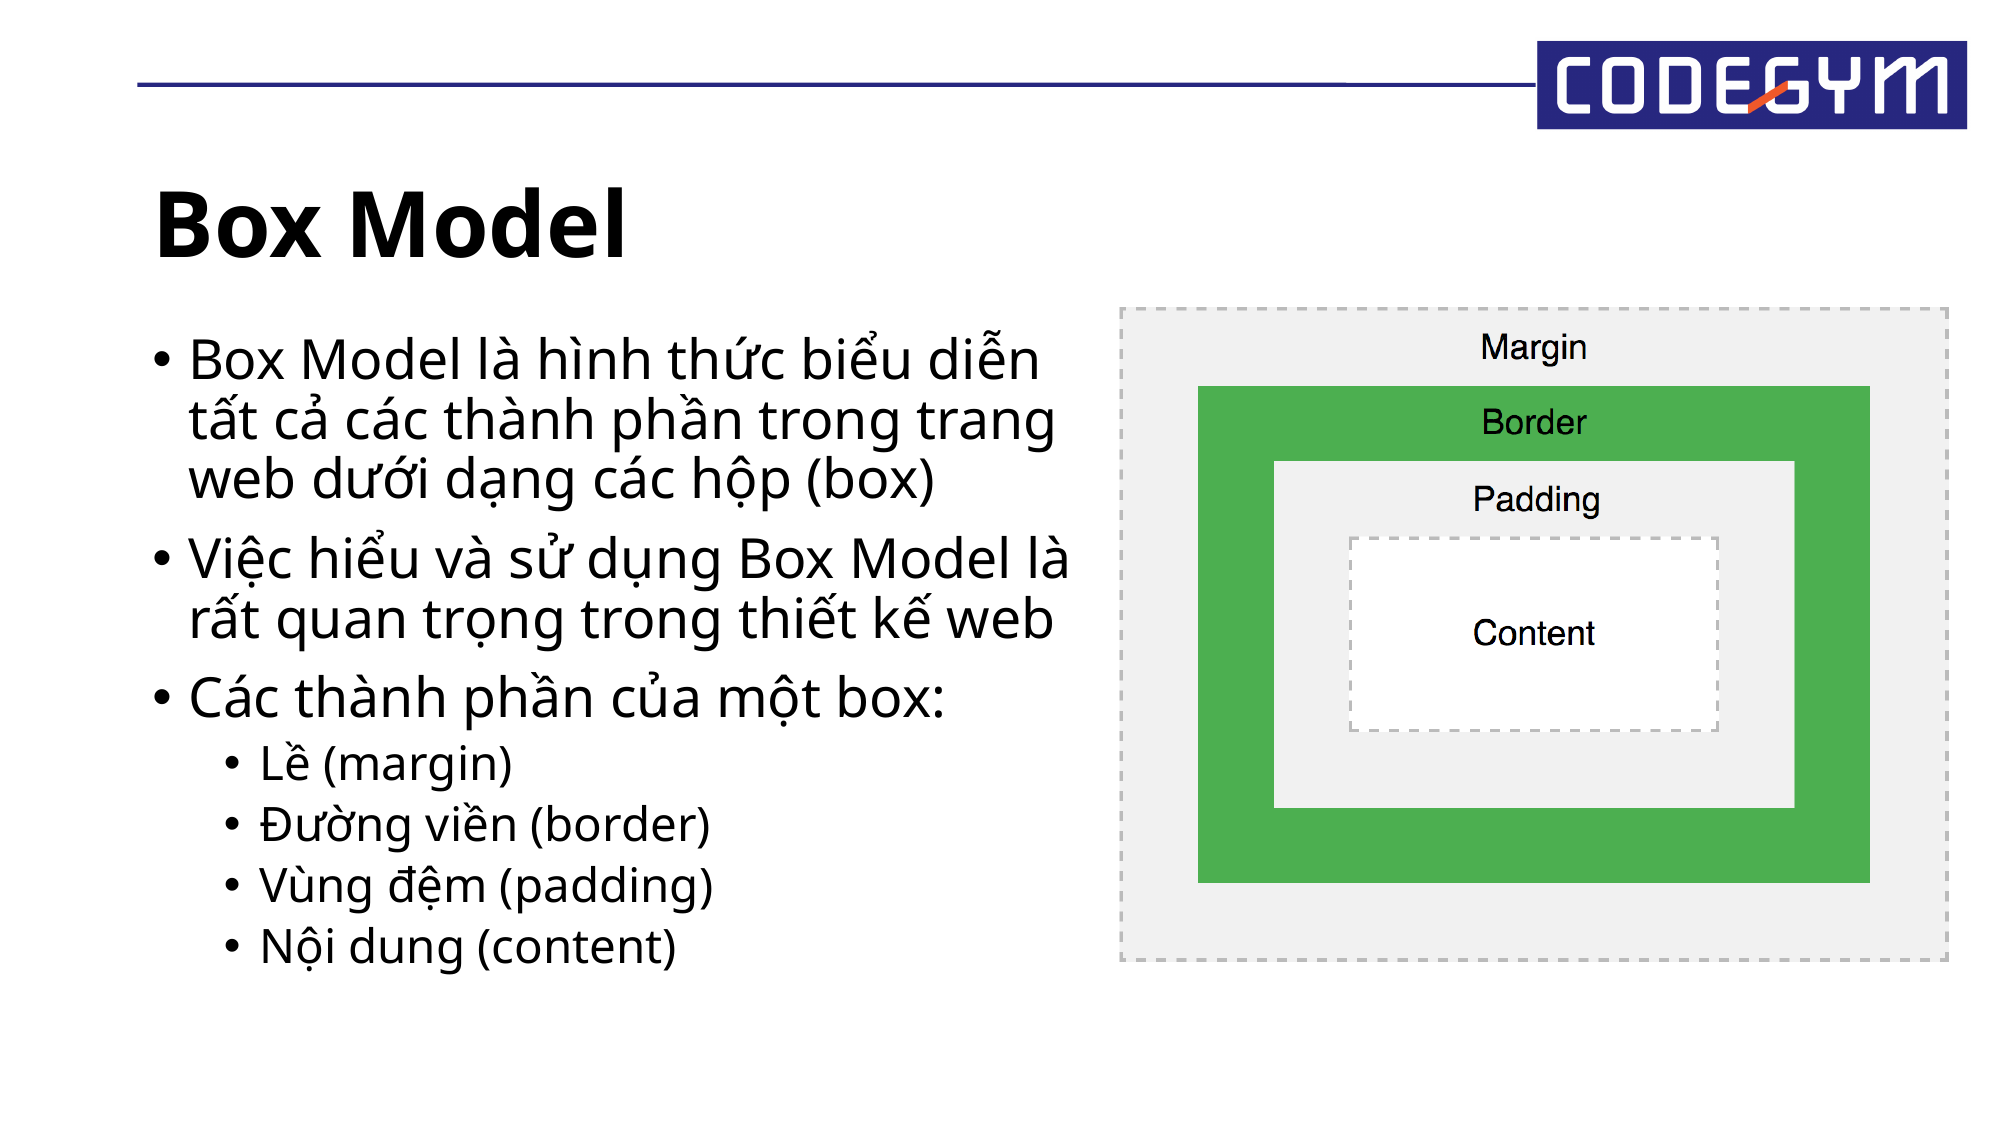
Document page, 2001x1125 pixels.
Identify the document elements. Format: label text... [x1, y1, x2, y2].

list Box Model là hình thức biểu diễn tất cả các thành phần trong trang web dưới dạng các hộp (box) Việc hiểu và sử dụng Box Model là rất quan trọng trong thiết kế web Các thành phần của một box: Lề (margin) Đường viền (border) Vùng đệm (padding) Nội dung (content) [137, 324, 1096, 1014]
title Box Model [137, 161, 1863, 296]
picture [1109, 295, 1960, 973]
picture [1535, 37, 1971, 132]
